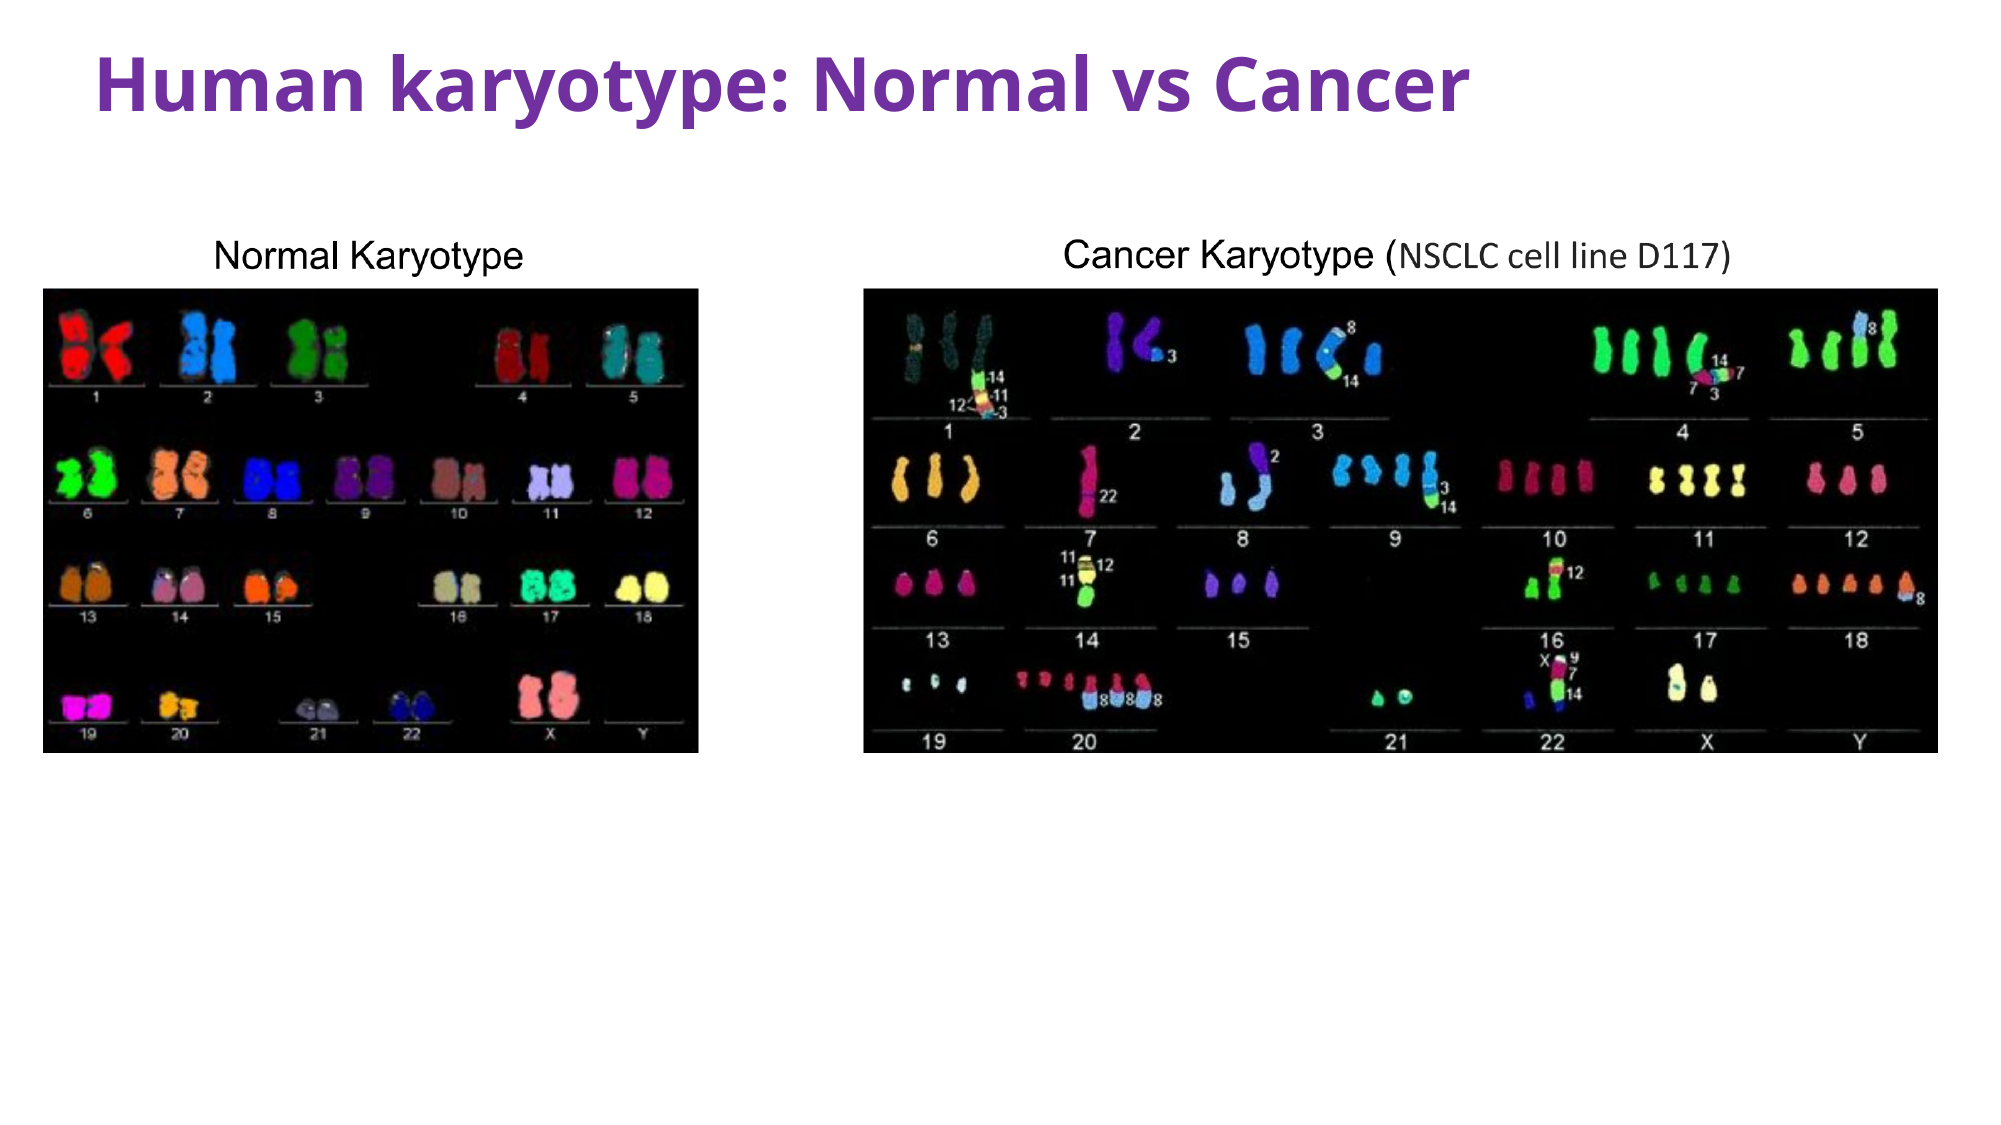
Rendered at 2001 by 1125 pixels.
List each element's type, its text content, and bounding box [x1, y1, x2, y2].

title Human karyotype: Normal vs Cancer [78, 29, 1922, 145]
picture [32, 214, 1946, 790]
